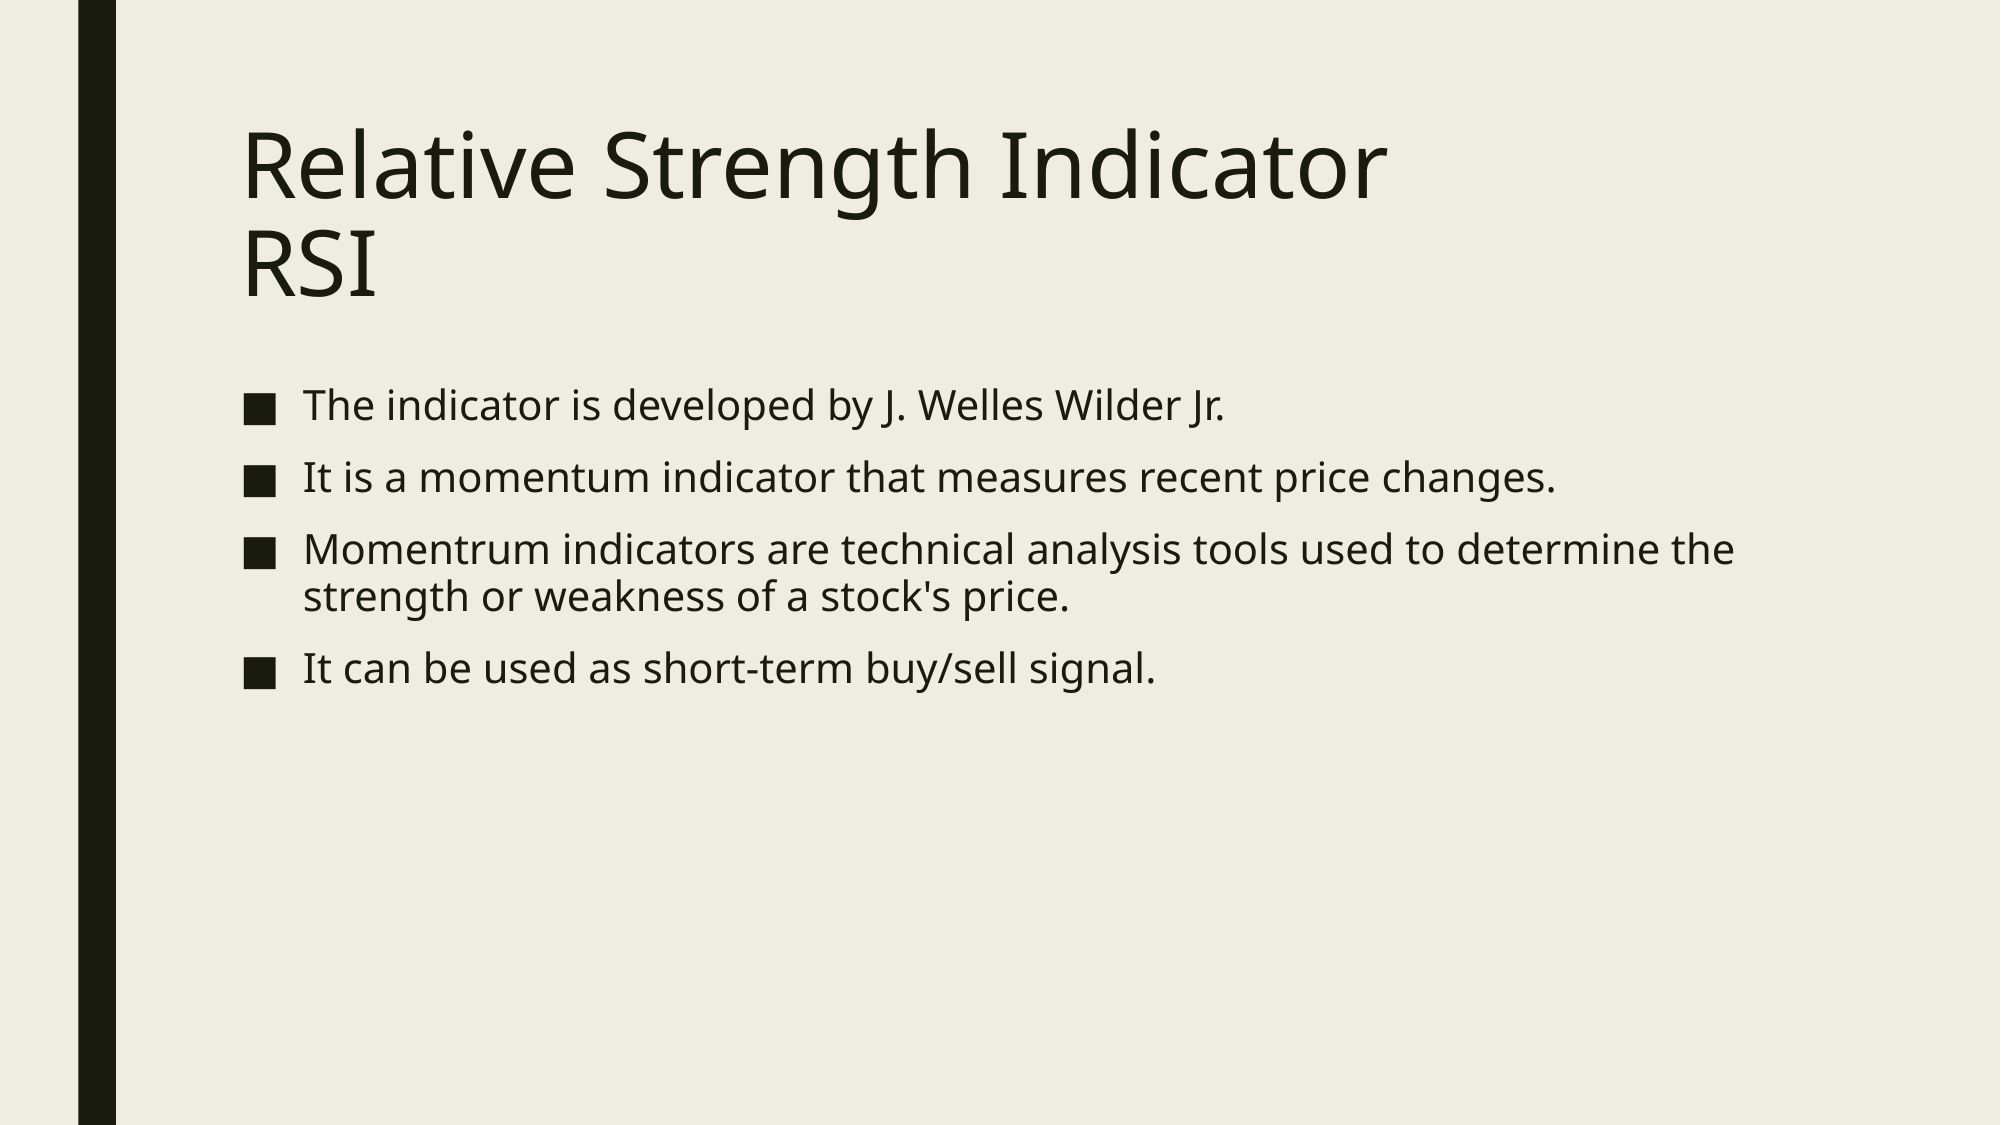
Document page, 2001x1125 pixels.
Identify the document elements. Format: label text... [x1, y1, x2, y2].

title Relative Strength Indicator RSI [225, 112, 1800, 357]
list The indicator is developed by J. Welles Wilder Jr. It is a momentum indicator that measures recent price changes. Momentrum indicators are technical analysis tools used to determine the strength or weakness of a stock's price. It can be used as short-term buy/sell signal. [225, 375, 1800, 963]
